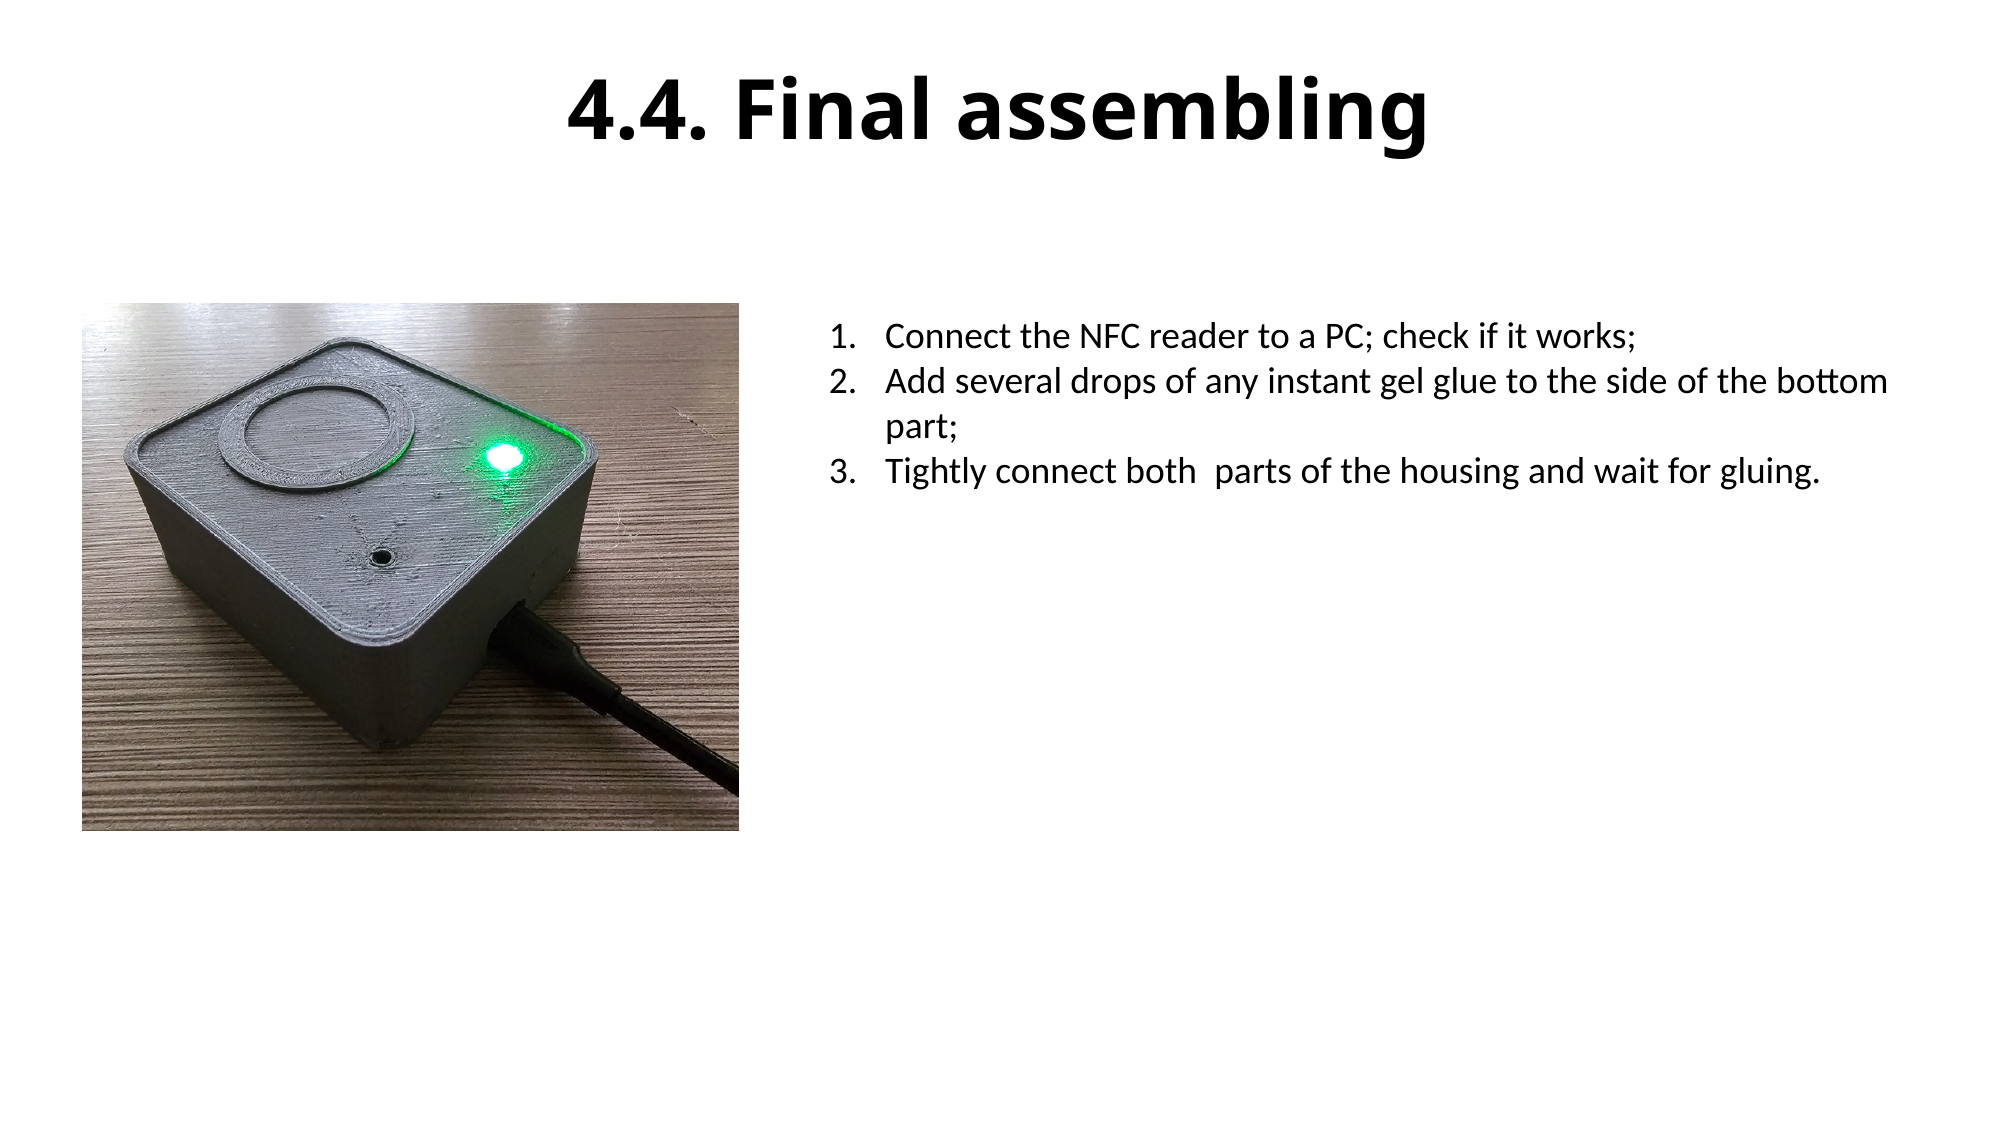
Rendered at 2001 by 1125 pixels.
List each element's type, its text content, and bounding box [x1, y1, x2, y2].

text_box Connect the NFC reader to a PC; check if it works; Add several drops of any instant gel glue to the side of the bottom part; Tightly connect both parts of the housing and wait for gluing. [814, 303, 1960, 498]
picture [82, 303, 739, 831]
title 4.4. Final assembling [137, 59, 1863, 166]
